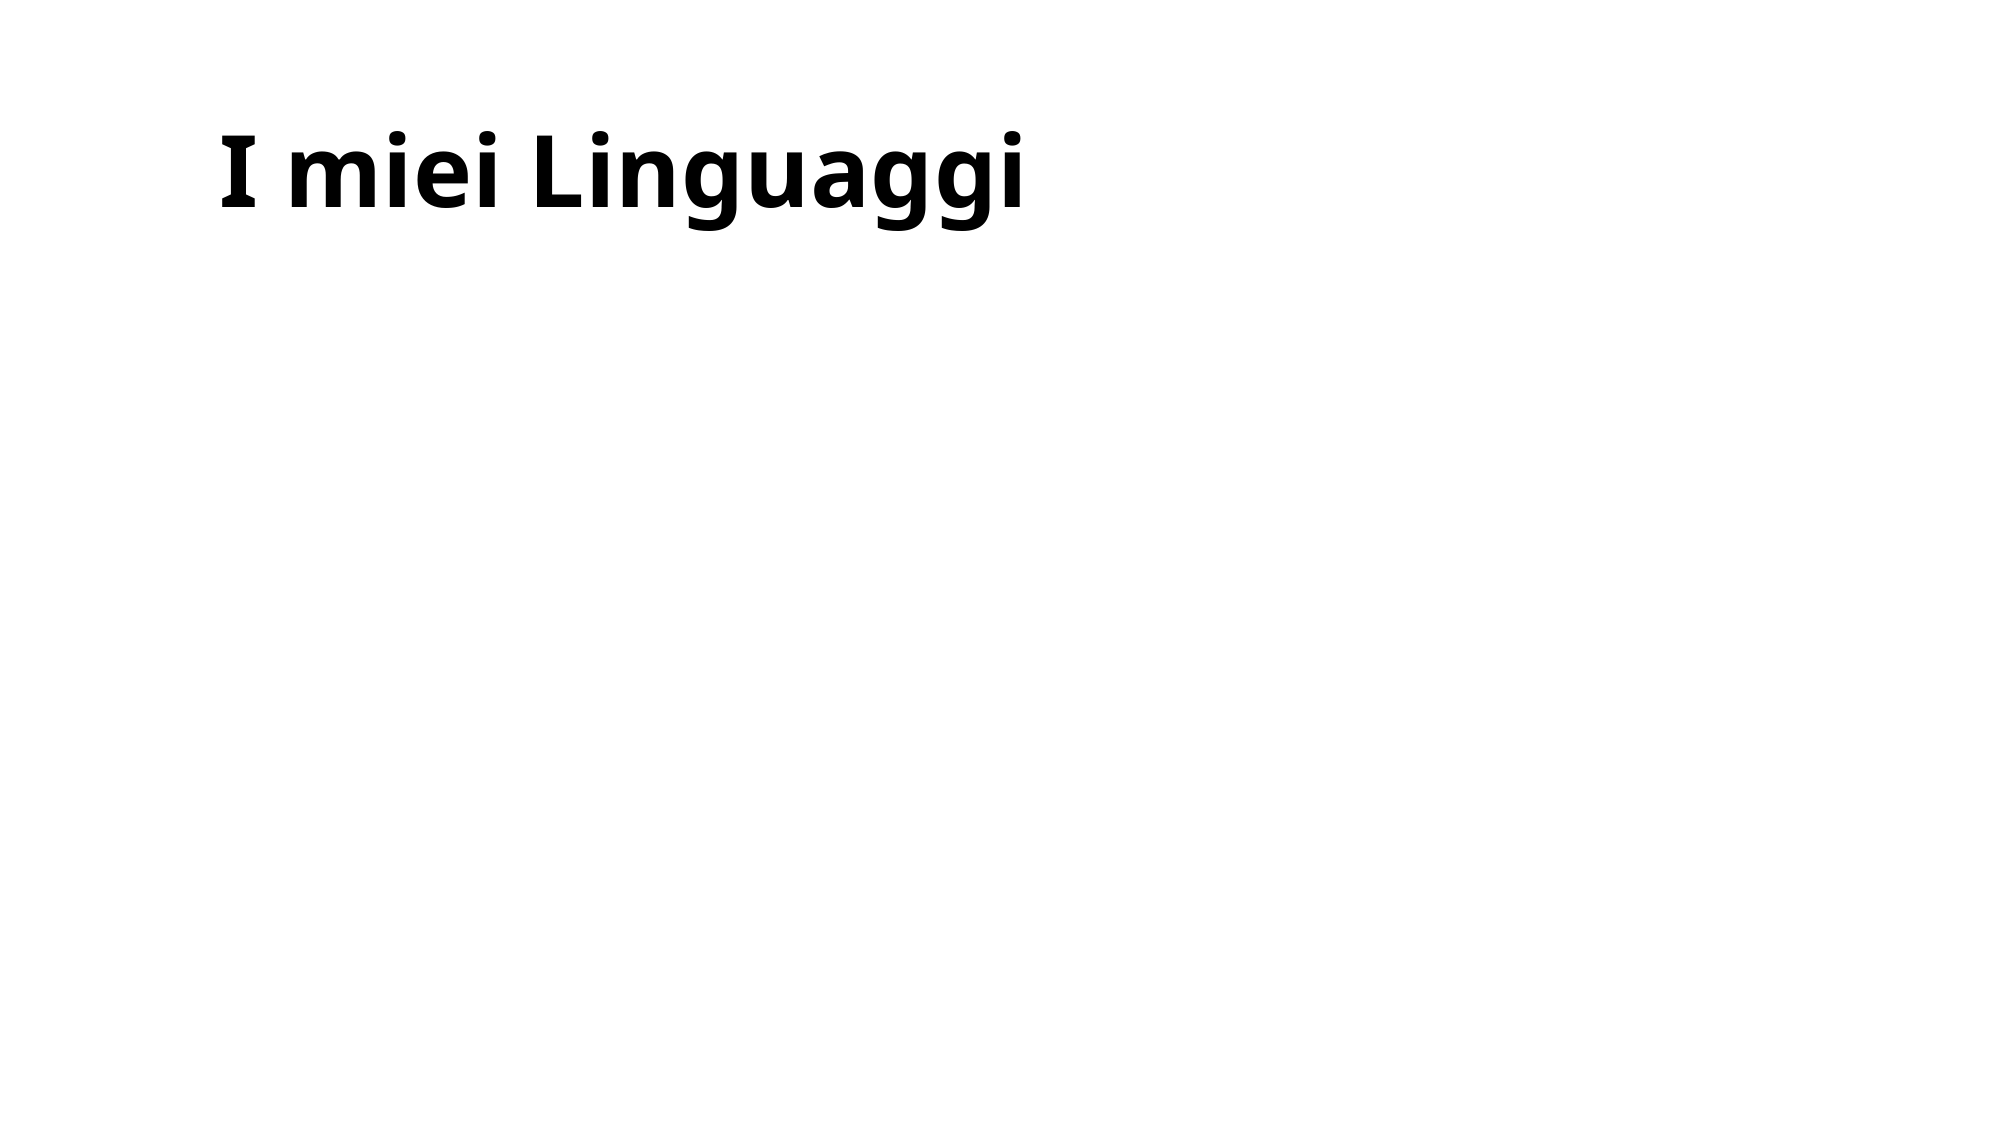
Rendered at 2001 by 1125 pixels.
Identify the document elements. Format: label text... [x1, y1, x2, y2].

title I miei Linguaggi [200, 24, 1800, 238]
